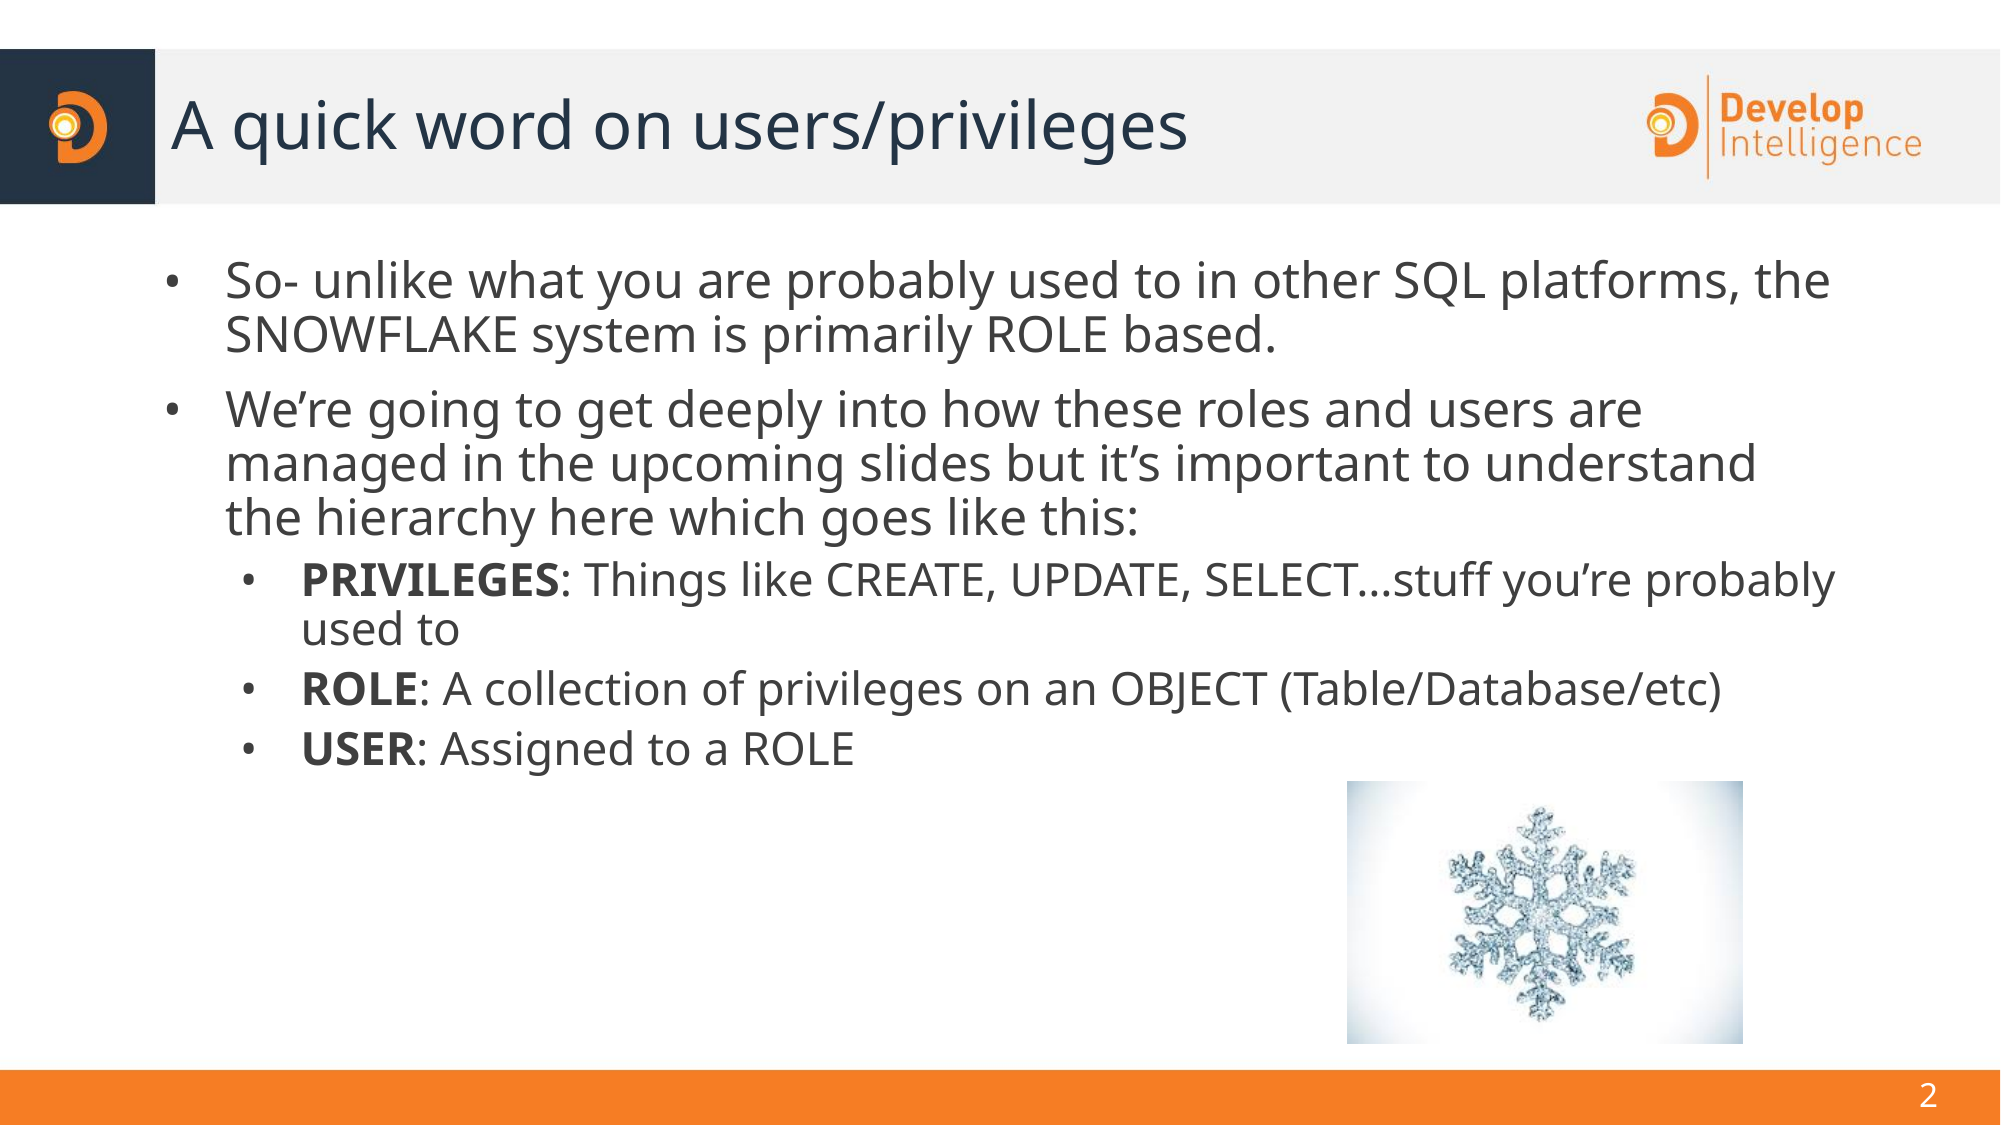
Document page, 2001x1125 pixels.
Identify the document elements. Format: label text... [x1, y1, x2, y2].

picture [0, 0, 2001, 1125]
list So- unlike what you are probably used to in other SQL platforms, the SNOWFLAKE system is primarily ROLE based. We’re going to get deeply into how these roles and users are managed in the upcoming slides but it’s important to understand the hierarchy here which goes like this: PRIVILEGES: Things like CREATE, UPDATE, SELECT…stuff you’re probably used to ROLE: A collection of privileges on an OBJECT (Table/Database/etc) USER: Assigned to a ROLE [135, 248, 1861, 1016]
slide_number 2 [1860, 1072, 1998, 1122]
title A quick word on users/privileges [156, 53, 1999, 203]
